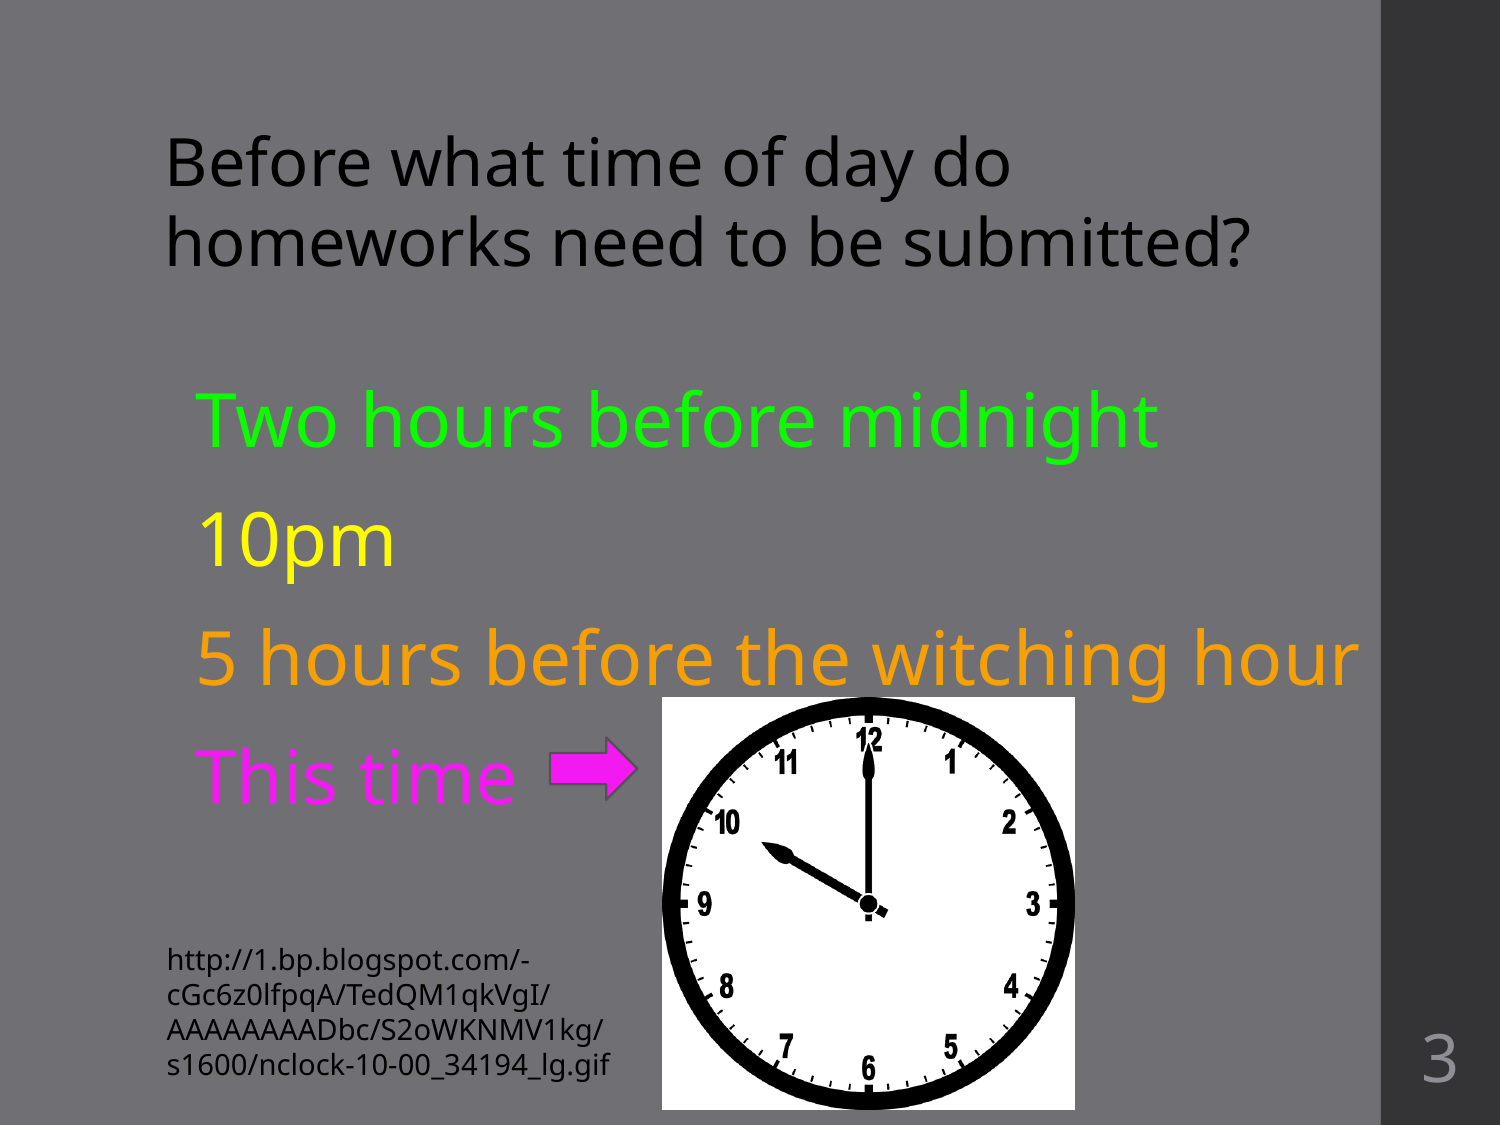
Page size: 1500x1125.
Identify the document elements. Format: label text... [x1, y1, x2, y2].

text_box [548, 736, 639, 801]
picture [662, 697, 1076, 1111]
slide_number 3 [1384, 1012, 1498, 1110]
list Two hours before midnight 10pm 5 hours before the witching hour This time [150, 371, 1385, 824]
text_box http://1.bp.blogspot.com/-cGc6z0lfpqA/TedQM1qkVgI/AAAAAAAADbc/S2oWKNMV1kg/s1600/nclock-10-00_34194_lg.gif [151, 934, 655, 1089]
text_box Before what time of day do homeworks need to be submitted? [150, 112, 1300, 288]
